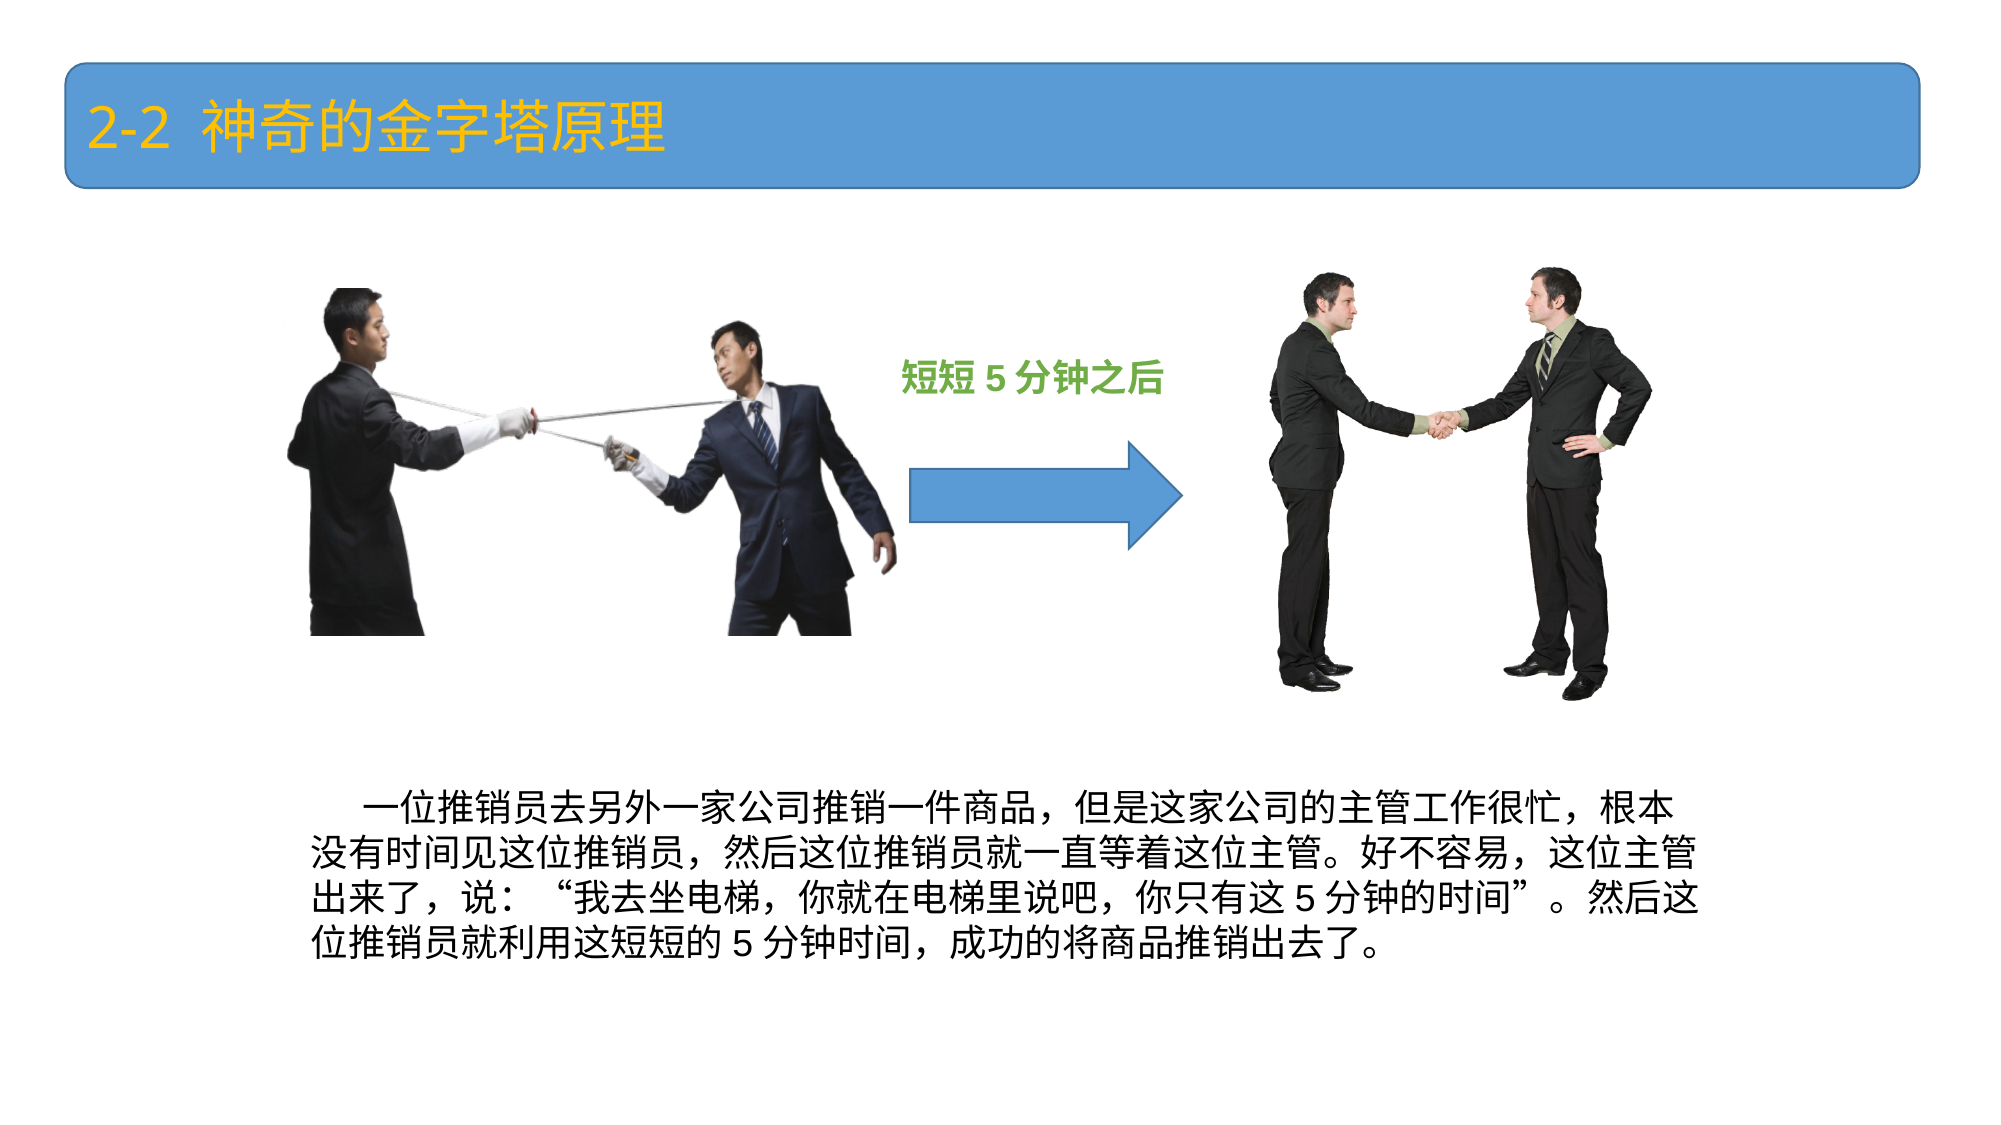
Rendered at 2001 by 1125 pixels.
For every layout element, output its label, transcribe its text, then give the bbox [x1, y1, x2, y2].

text_box 2-2 神奇的金字塔原理 [64, 62, 1921, 190]
picture [282, 288, 899, 636]
picture [1265, 265, 1655, 703]
text_box [909, 439, 1184, 552]
text_box 一位推销员去另外一家公司推销一件商品，但是这家公司的主管工作很忙，根本没有时间见这位推销员，然后这位推销员就一直等着这位主管。好不容易，这位主管出来了，说：“我去坐电梯，你就在电梯里说吧，你只有这5分钟的时间”。然后这位推销员就利用这短短的5分钟时间，成功的将商品推销出去了。 [296, 776, 1726, 972]
text_box 短短5分钟之后 [899, 346, 1182, 407]
